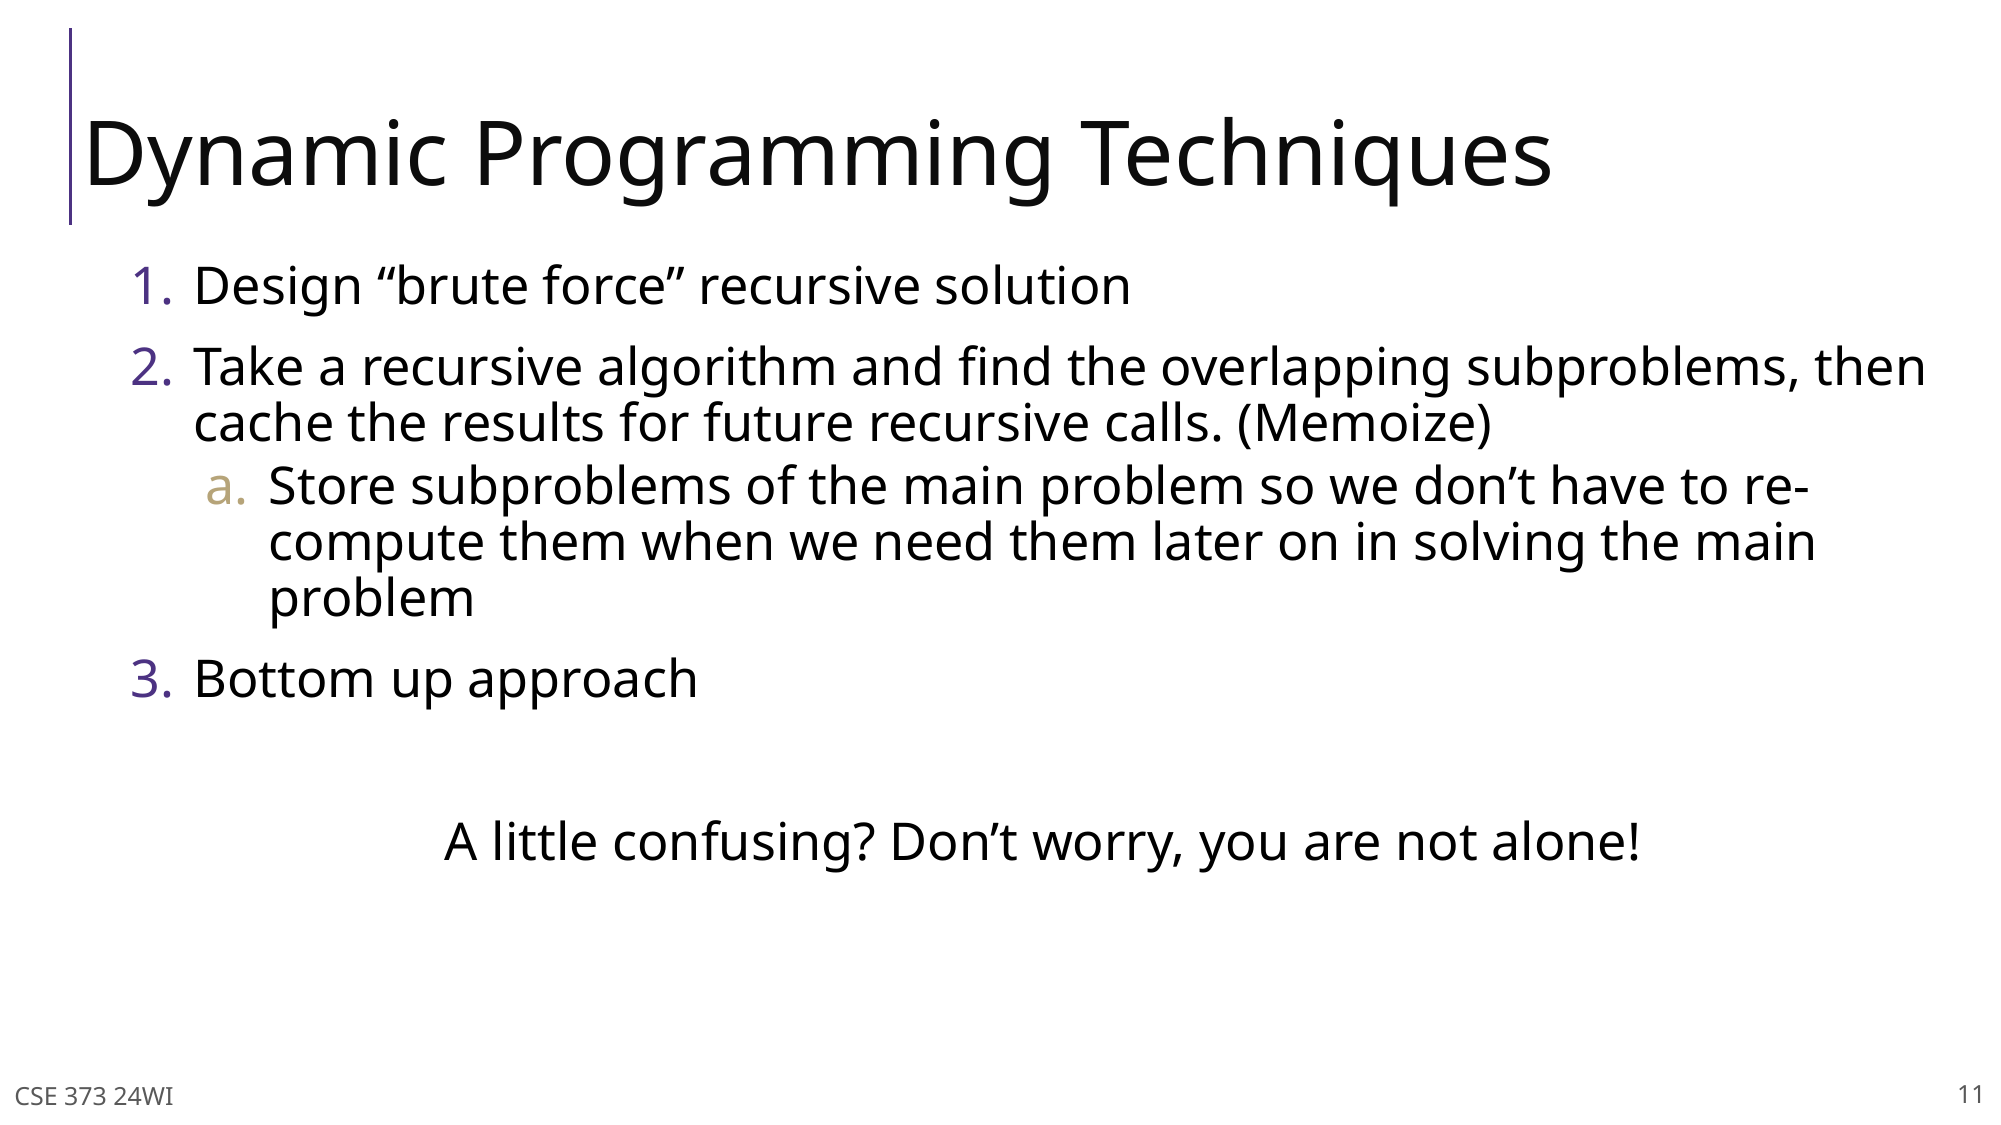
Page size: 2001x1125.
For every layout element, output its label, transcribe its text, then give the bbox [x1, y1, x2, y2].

list Design “brute force” recursive solution Take a recursive algorithm and find the overlapping subproblems, then cache the results for future recursive calls. (Memoize) Store subproblems of the main problem so we don’t have to re-compute them when we need them later on in solving the main problem Bottom up approach A little confusing? Don’t worry, you are not alone! [111, 252, 1976, 905]
title Dynamic Programming Techniques [68, 97, 1932, 223]
